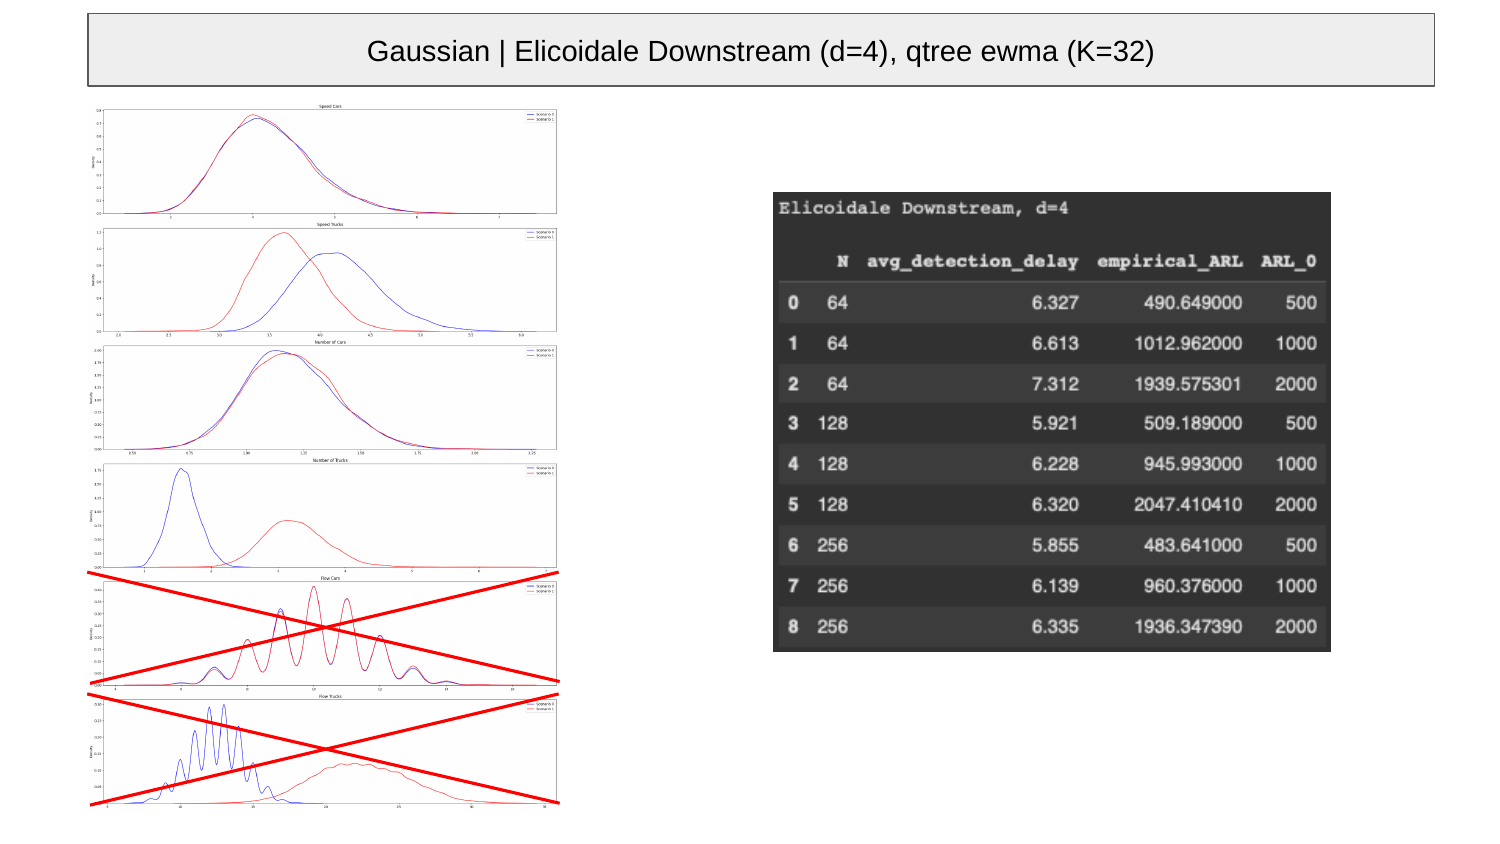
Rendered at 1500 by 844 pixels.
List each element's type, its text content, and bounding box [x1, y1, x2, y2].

picture [87, 806, 560, 811]
picture [87, 684, 560, 693]
text_box Gaussian | Elicoidale Downstream (d=4), qtree ewma (K=32) [87, 13, 1435, 86]
picture [87, 102, 560, 571]
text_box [86, 693, 560, 806]
picture [772, 191, 1332, 652]
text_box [86, 571, 560, 684]
